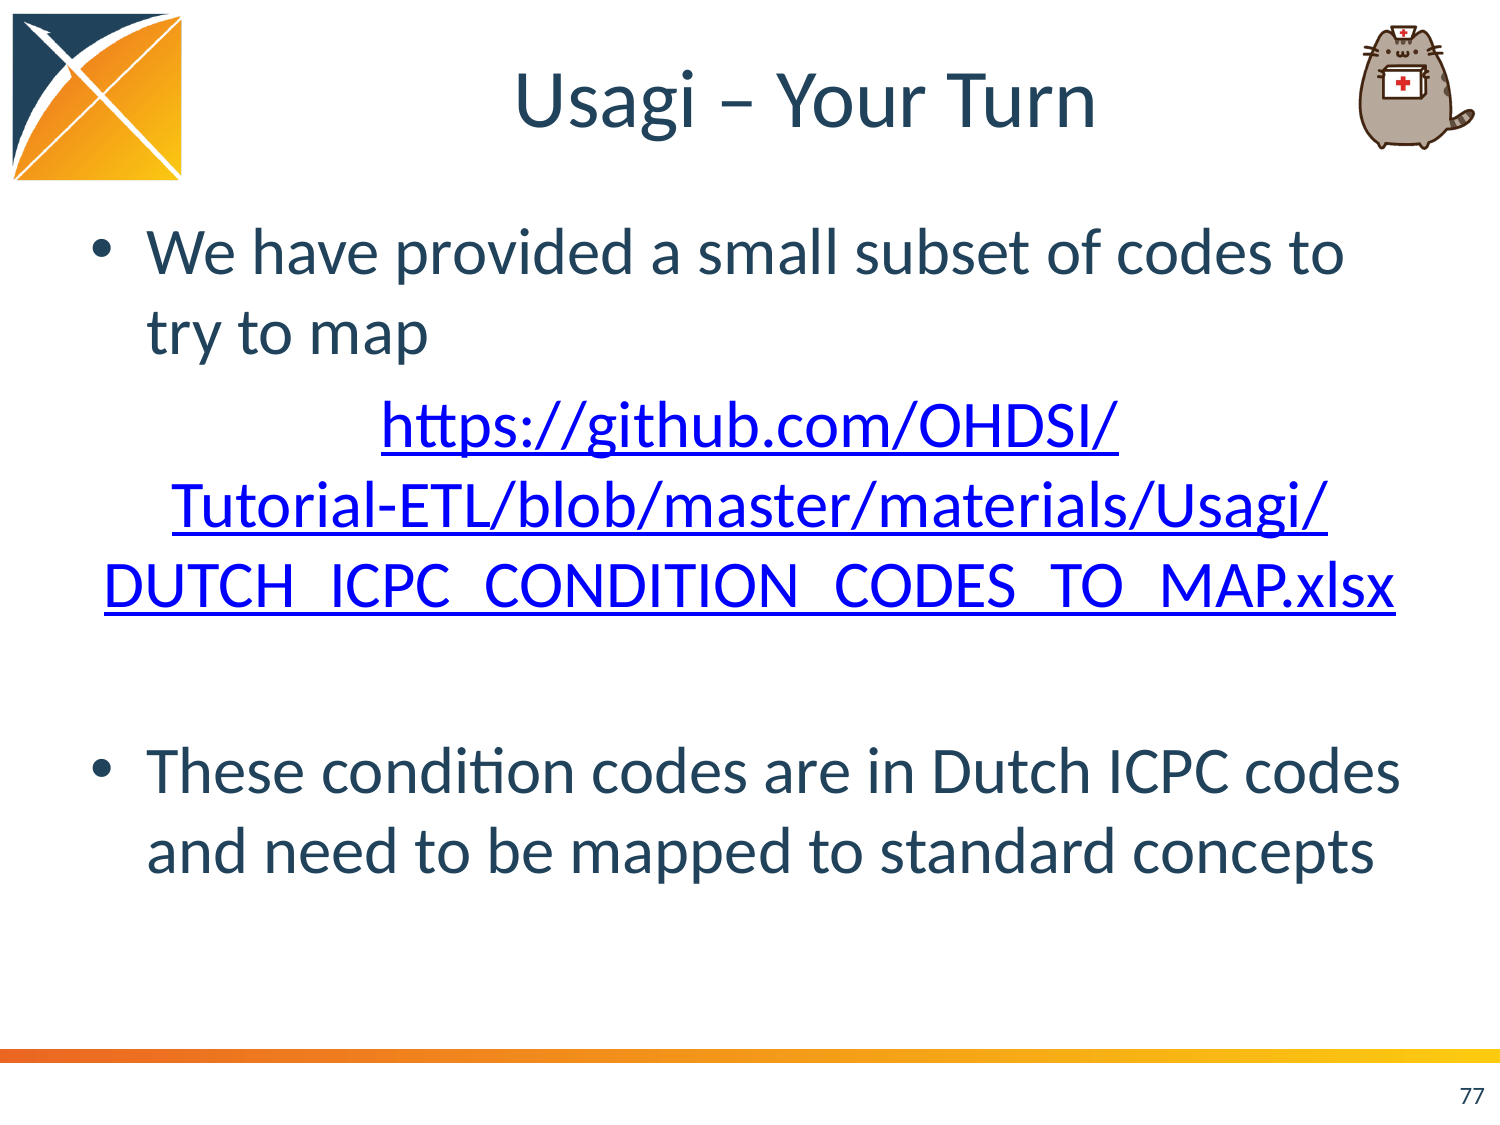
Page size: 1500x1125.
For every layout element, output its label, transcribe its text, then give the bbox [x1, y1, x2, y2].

slide_number 77 [1149, 1065, 1500, 1125]
title Usagi – Your Turn [187, 24, 1319, 163]
picture [0, 0, 206, 200]
picture [1324, 6, 1493, 171]
list We have provided a small subset of codes to try to map https://github.com/OHDSI/ Tutorial-ETL/blob/master/ materials/Usagi/ DUTCH_ICPC_CONDITION_CODES_TO_MAP.xlsx These condition codes are in Dutch ICPC codes and need to be mapped to standard concepts [75, 200, 1425, 1005]
